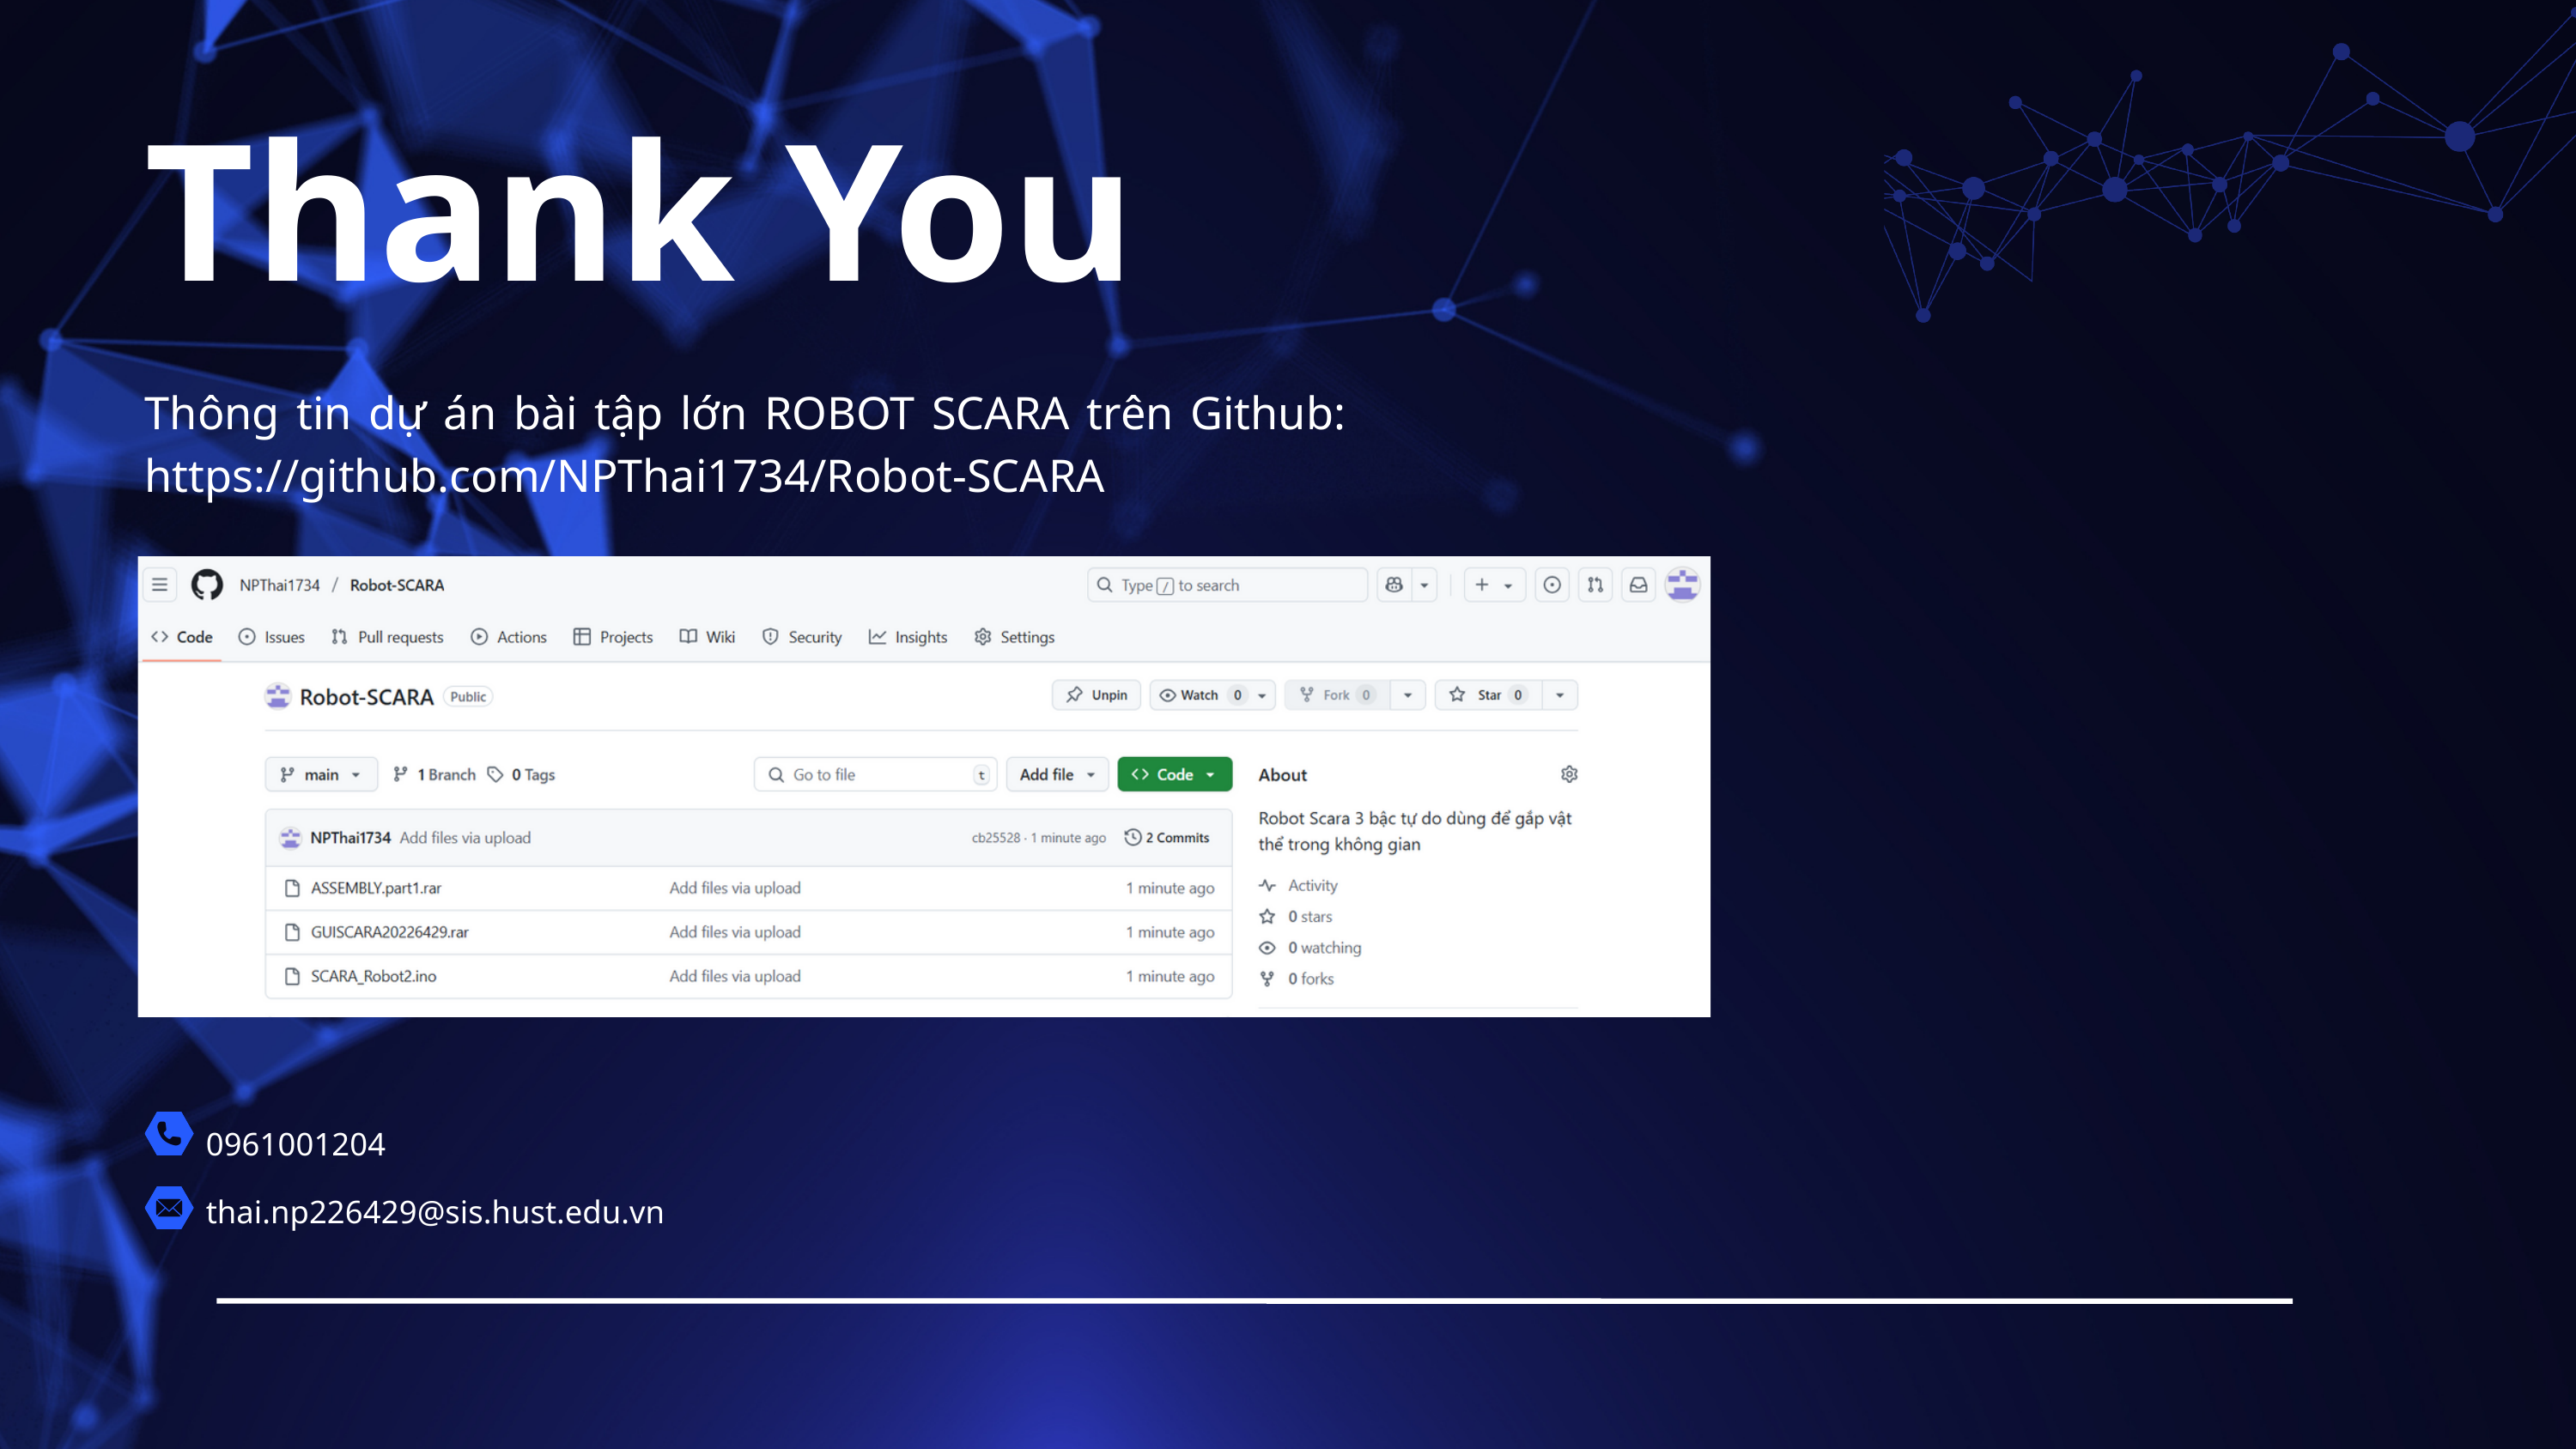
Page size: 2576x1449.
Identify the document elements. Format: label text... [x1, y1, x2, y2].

text_box Thank You [144, 53, 1711, 319]
text_box Thông tin dự án bài tập lớn ROBOT SCARA trên Github: https://github.com/NPThai1734/Robot-SCARA [144, 375, 1364, 501]
text_box [137, 556, 1711, 1017]
text_box [0, 0, 2576, 1449]
text_box [144, 1186, 194, 1230]
text_box thai.np226429@sis.hust.edu.vn [205, 1185, 857, 1230]
text_box [1884, 7, 2576, 323]
text_box [144, 1112, 194, 1155]
text_box 0961001204 [205, 1118, 857, 1162]
